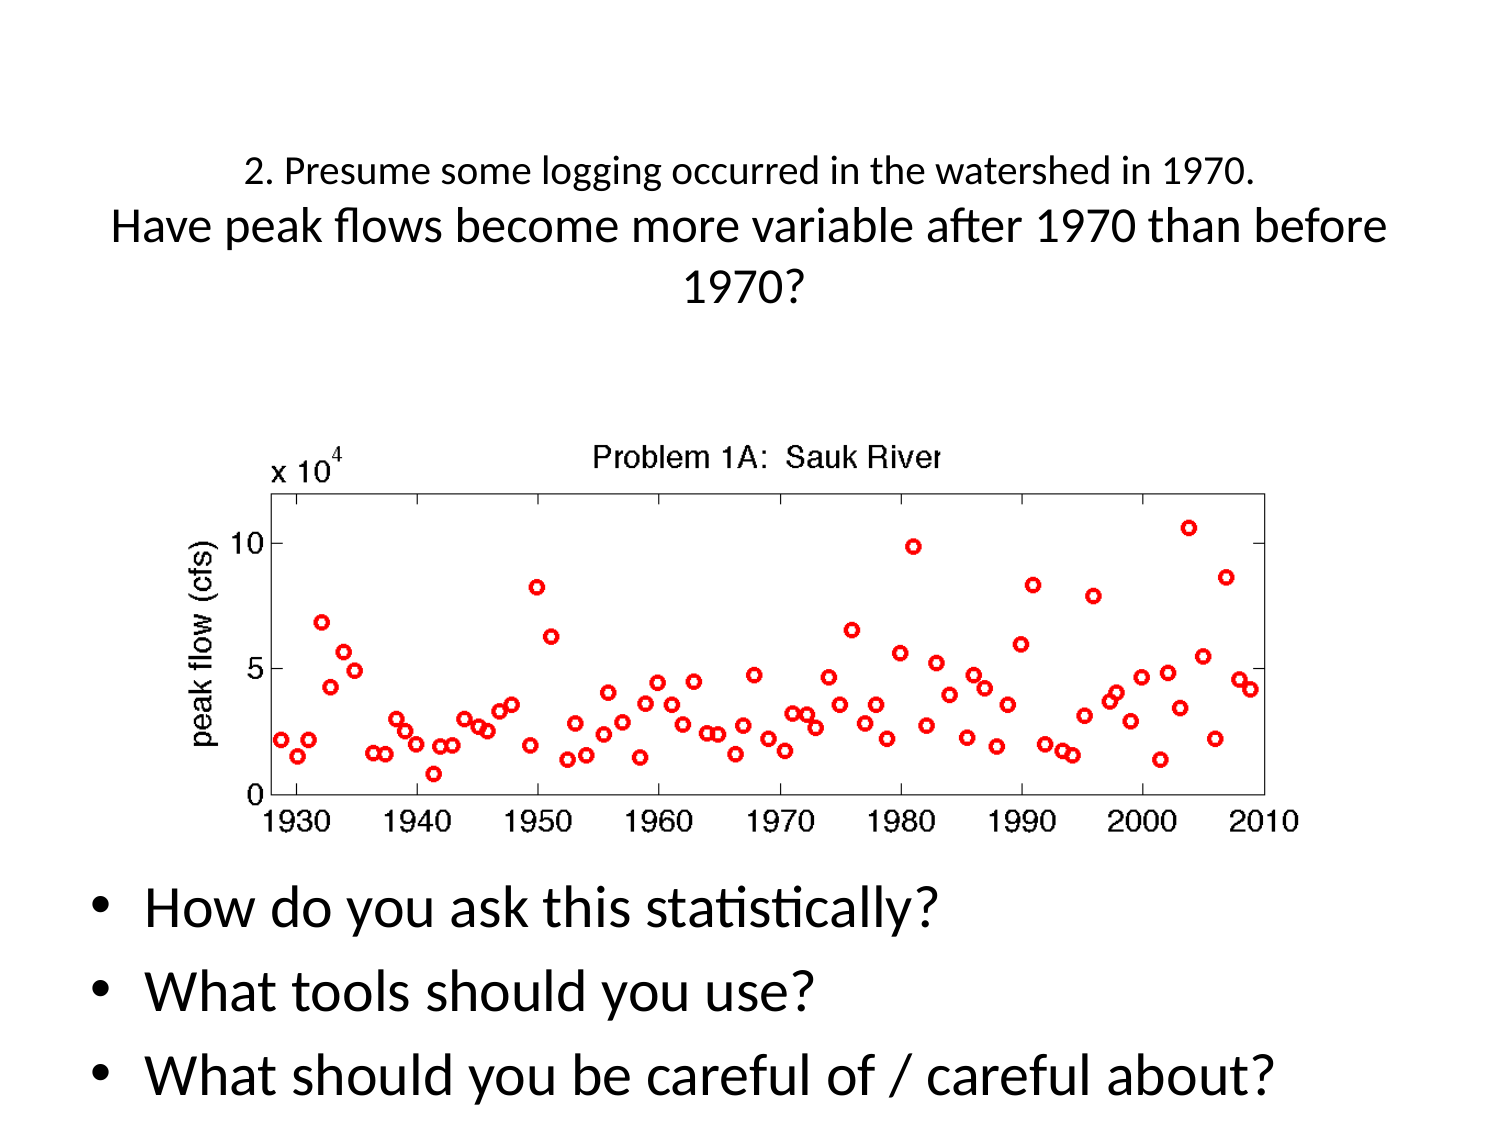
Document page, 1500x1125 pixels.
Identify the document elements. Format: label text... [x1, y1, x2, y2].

title 2. Presume some logging occurred in the watershed in 1970. Have peak flows become more variable after 1970 than before 1970? [75, 134, 1425, 322]
list How do you ask this statistically? What tools should you use? What should you be careful of / careful about? [75, 860, 1425, 1119]
picture [171, 436, 1310, 841]
